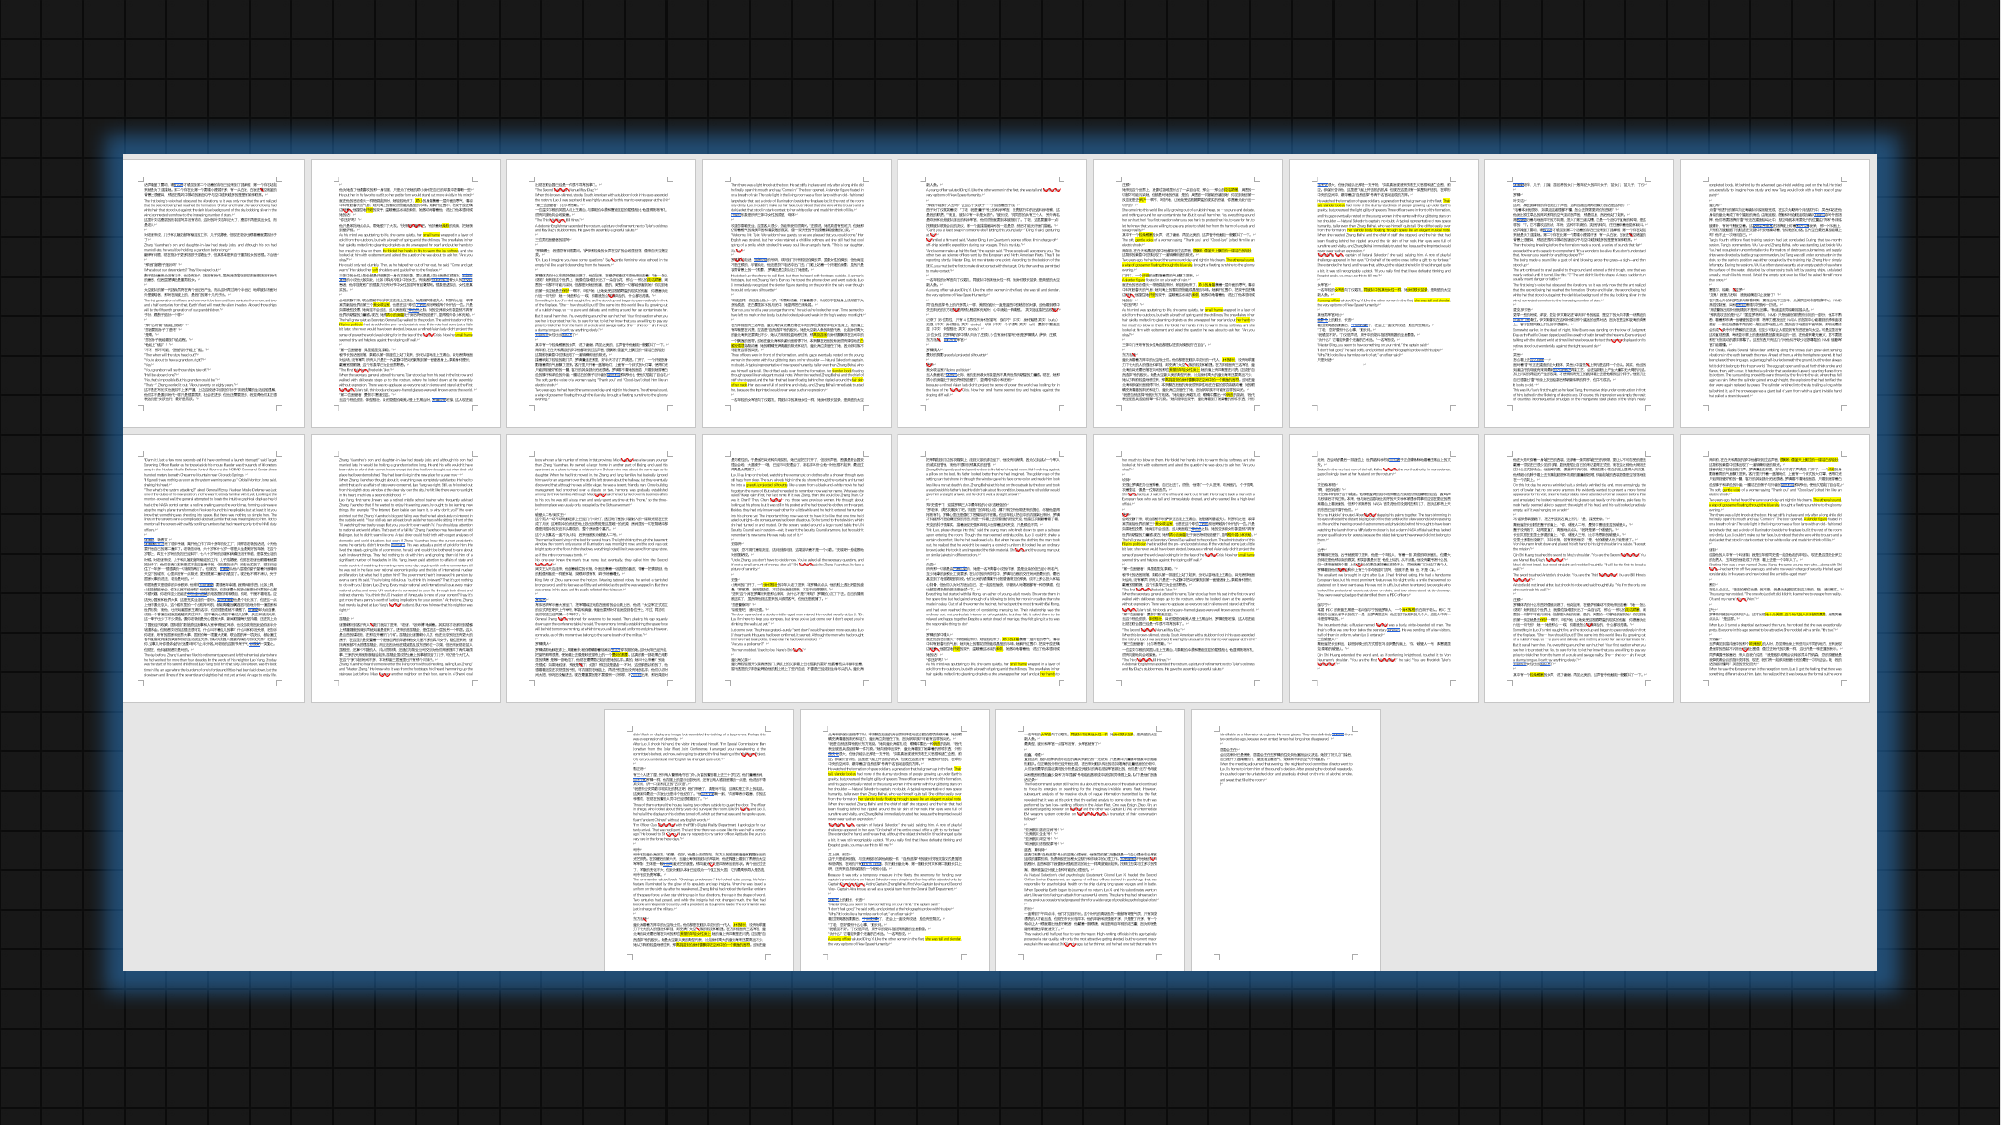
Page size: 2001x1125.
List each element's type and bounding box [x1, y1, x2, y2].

picture [122, 154, 1877, 971]
